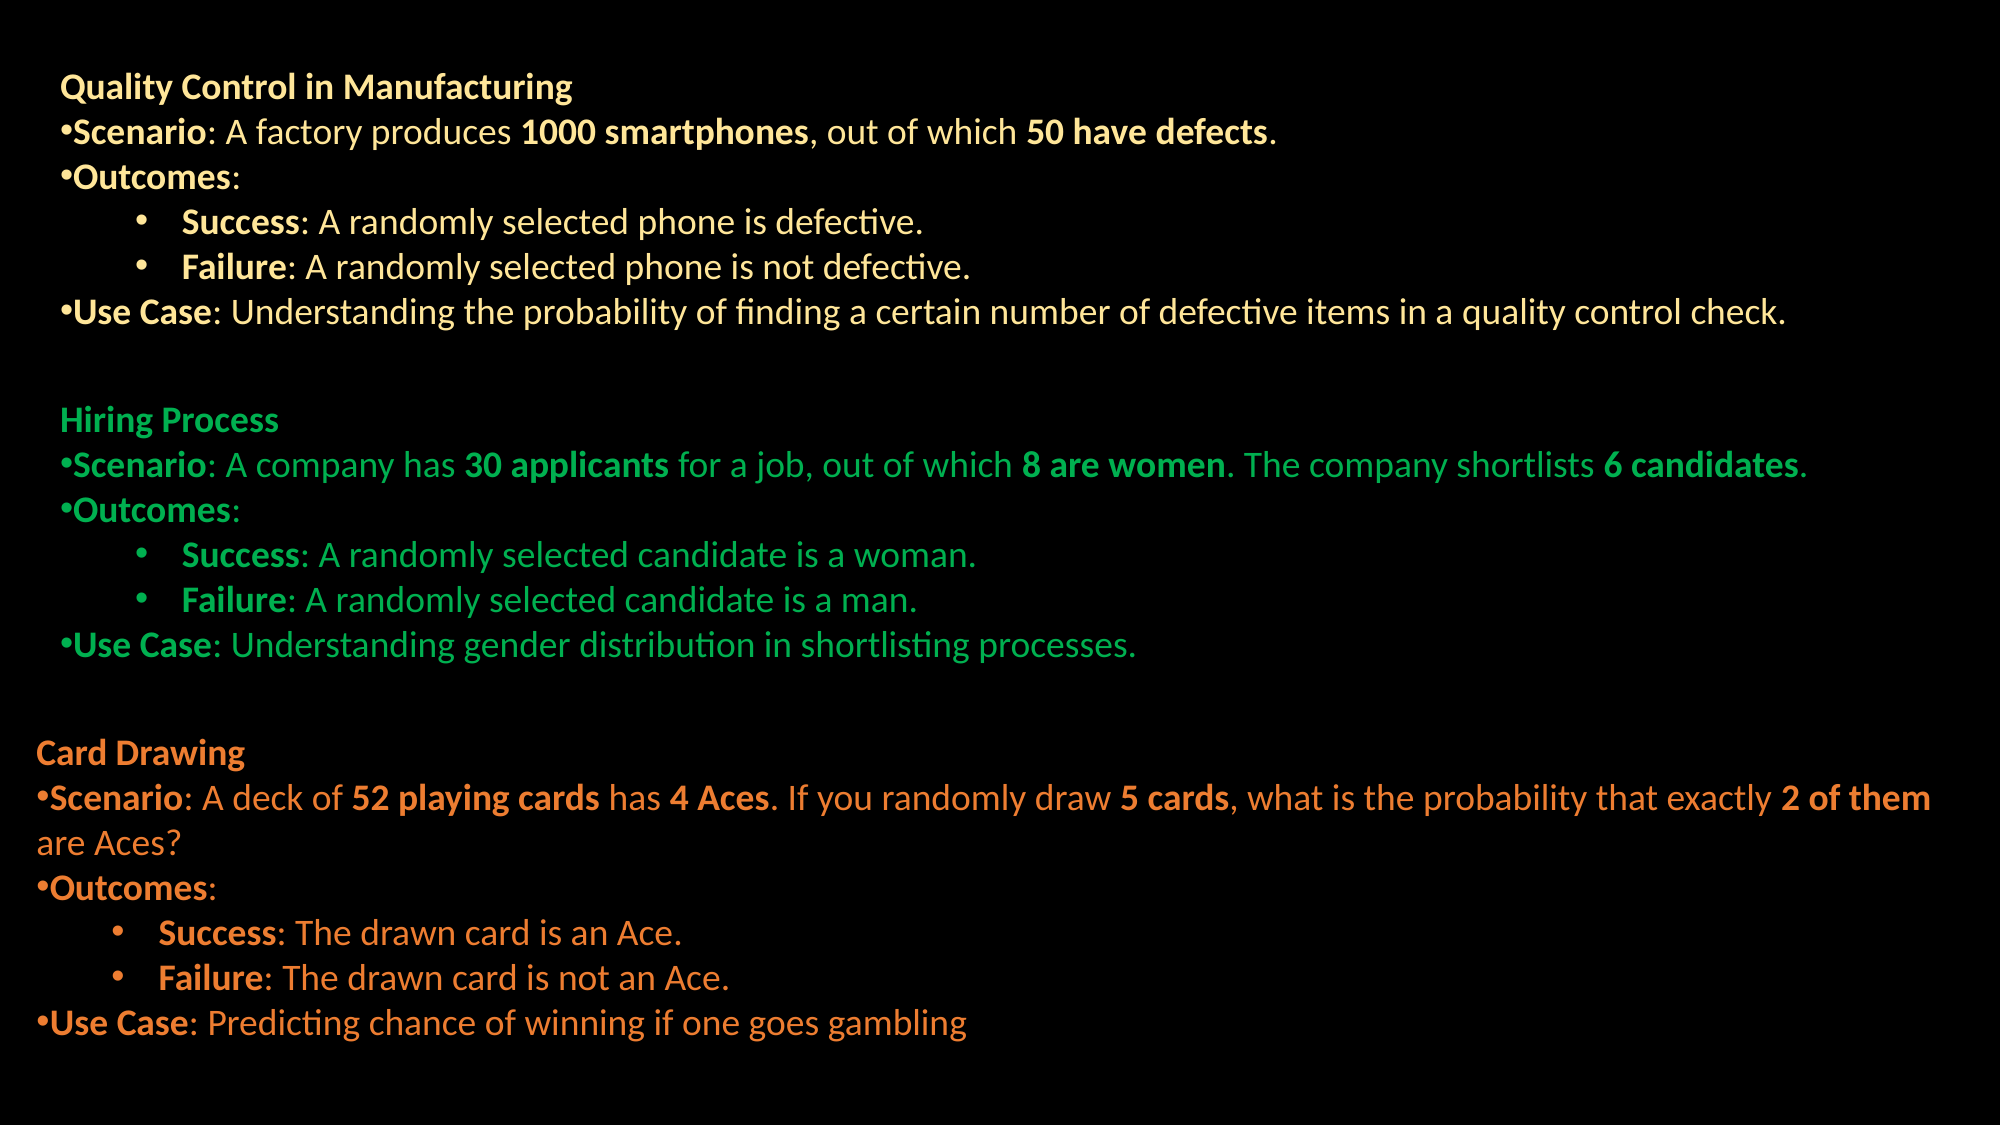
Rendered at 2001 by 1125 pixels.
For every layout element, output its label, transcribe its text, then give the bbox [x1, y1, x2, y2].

text_box Card Drawing Scenario: A deck of 52 playing cards has 4 Aces. If you randomly draw 5 cards, what is the probability that exactly 2 of them are Aces? Outcomes: Success: The drawn card is an Ace. Failure: The drawn card is not an Ace. Use Case: Predicting chance of winning if one goes gambling [21, 720, 2000, 1051]
text_box Quality Control in Manufacturing Scenario: A factory produces 1000 smartphones, out of which 50 have defects. Outcomes: Success: A randomly selected phone is defective. Failure: A randomly selected phone is not defective. Use Case: Understanding the probability of finding a certain number of defective items in a quality control check. [45, 54, 1902, 340]
text_box Hiring Process Scenario: A company has 30 applicants for a job, out of which 8 are women. The company shortlists 6 candidates. Outcomes: Success: A randomly selected candidate is a woman. Failure: A randomly selected candidate is a man. Use Case: Understanding gender distribution in shortlisting processes. [45, 387, 1882, 673]
